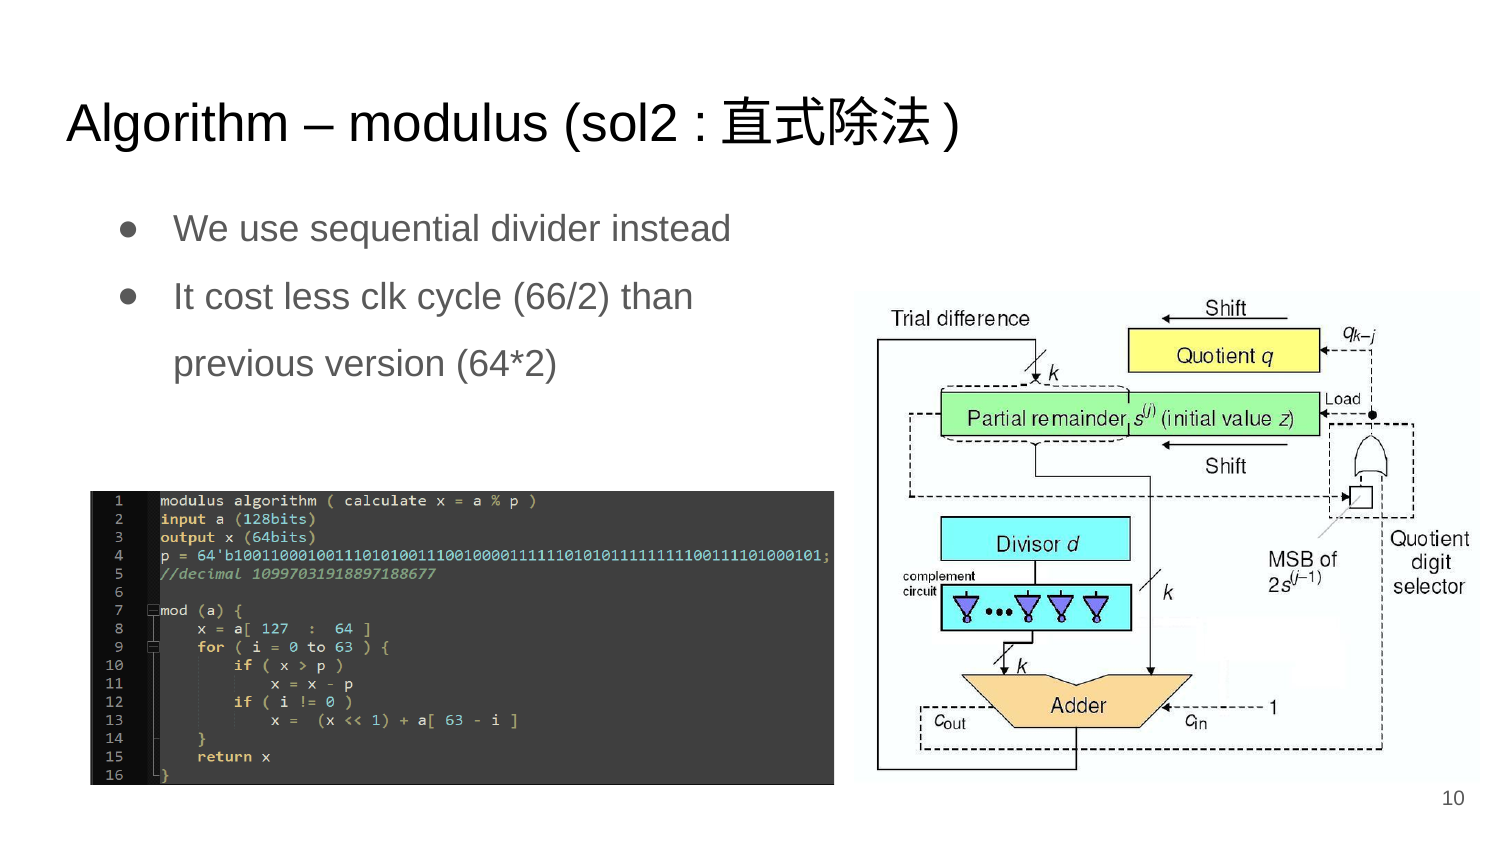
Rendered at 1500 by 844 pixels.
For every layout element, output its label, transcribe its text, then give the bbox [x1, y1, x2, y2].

slide_number 10 [1389, 793, 1480, 830]
picture [854, 291, 1481, 785]
list We use sequential divider instead It cost less clk cycle (66/2) than previous version (64*2) [83, 166, 828, 461]
picture [90, 491, 835, 785]
title Algorithm – modulus (sol2 :直式除法) [51, 72, 1449, 167]
